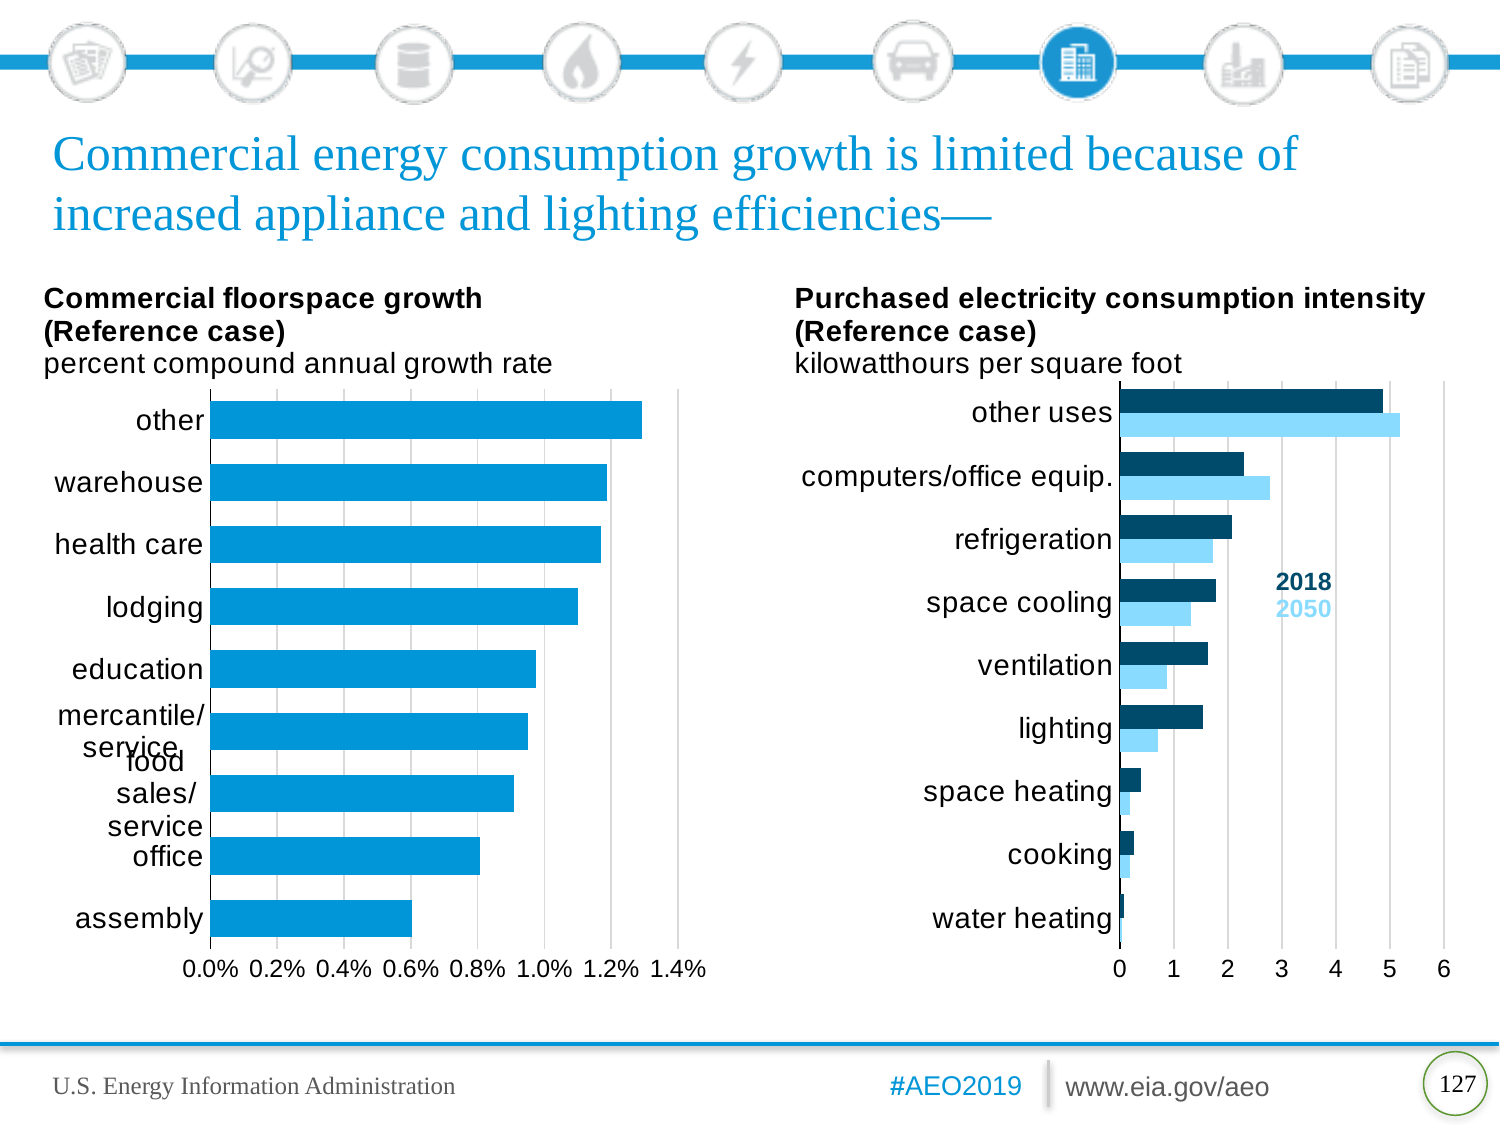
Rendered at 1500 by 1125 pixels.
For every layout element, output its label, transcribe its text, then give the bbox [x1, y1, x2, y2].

slide_number 127 [1415, 1053, 1500, 1113]
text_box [46, 9, 1457, 118]
chart [38, 276, 713, 1015]
title Commercial energy consumption growth is limited because of increased appliance and lighting efficiencies— [38, 123, 1466, 248]
chart [789, 276, 1464, 1015]
picture [37, 10, 46, 111]
